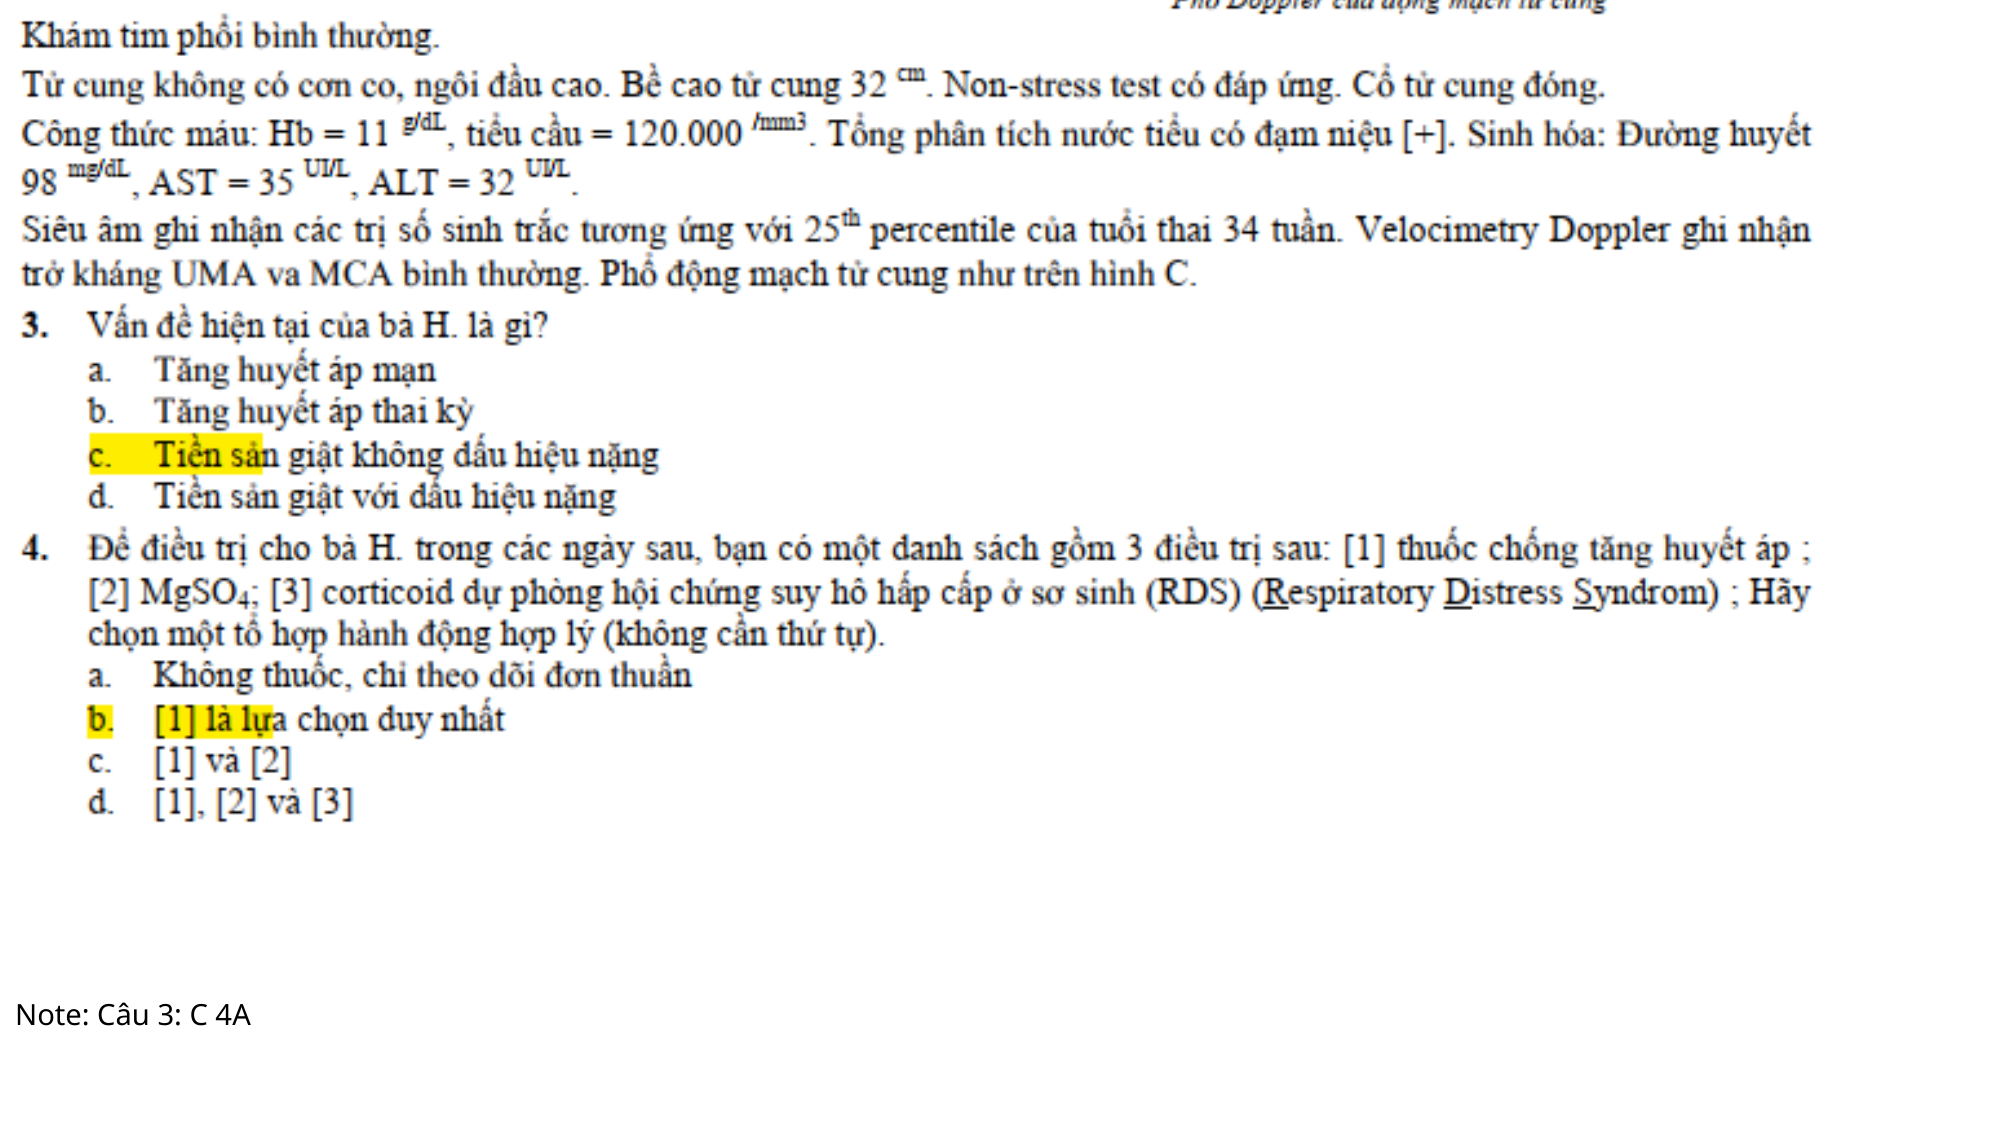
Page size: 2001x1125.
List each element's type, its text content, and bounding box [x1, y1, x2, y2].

title Note: Câu 3: C 4A [0, 907, 1725, 1125]
picture [0, 0, 2000, 830]
